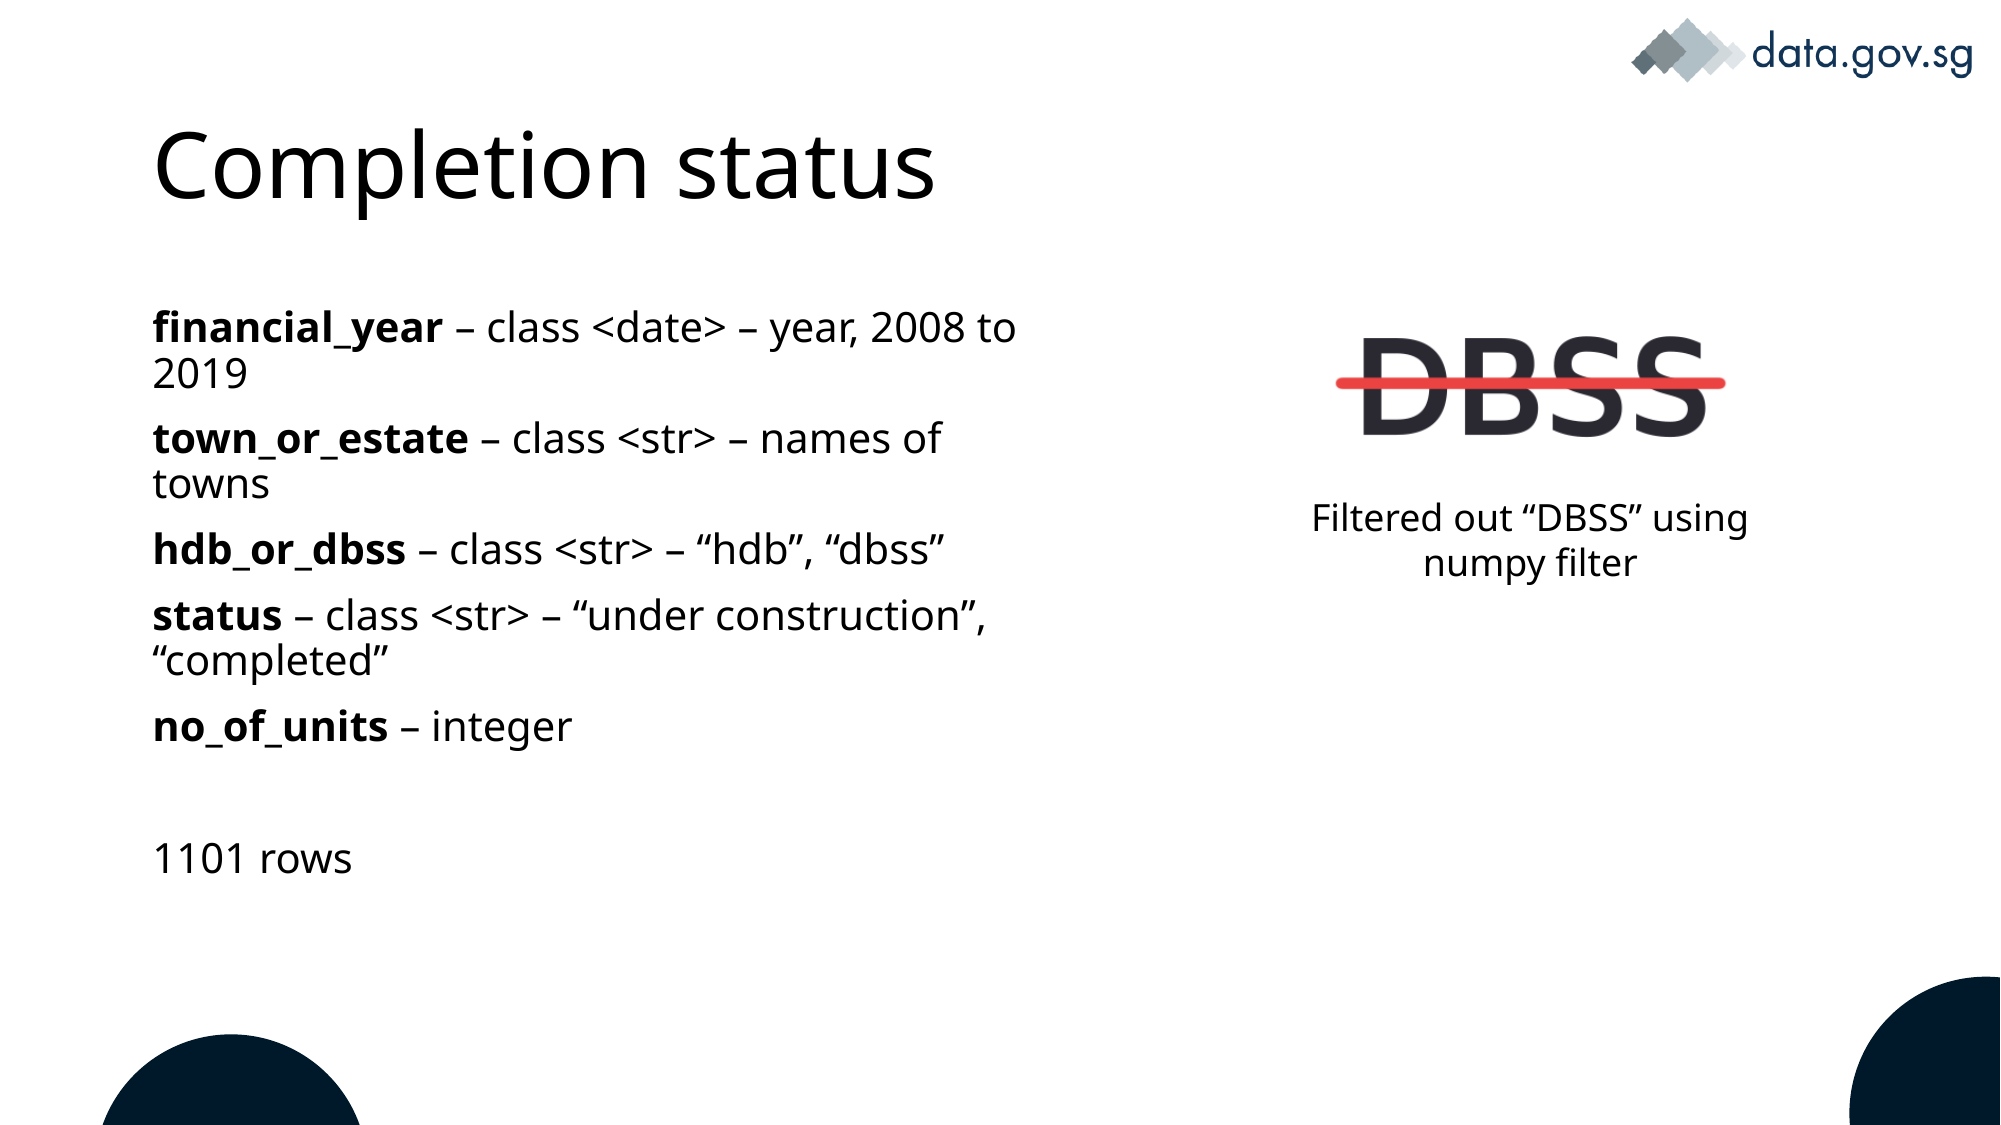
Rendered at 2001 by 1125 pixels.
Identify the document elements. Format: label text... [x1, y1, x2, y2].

picture [1602, 0, 2000, 158]
list financial_year – class <date> – year, 2008 to 2019 town_or_estate – class <str> – names of towns hdb_or_dbss – class <str> – “hdb”, “dbss” status – class <str> – “under construction”, “completed” no_of_units – integer 1101 rows [137, 299, 1039, 1014]
text_box [102, 1034, 360, 1125]
title Completion status [137, 59, 1863, 278]
text_box Filtered out “DBSS” using numpy filter [1264, 486, 1797, 637]
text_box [1334, 336, 1727, 438]
text_box [1849, 976, 2000, 1125]
